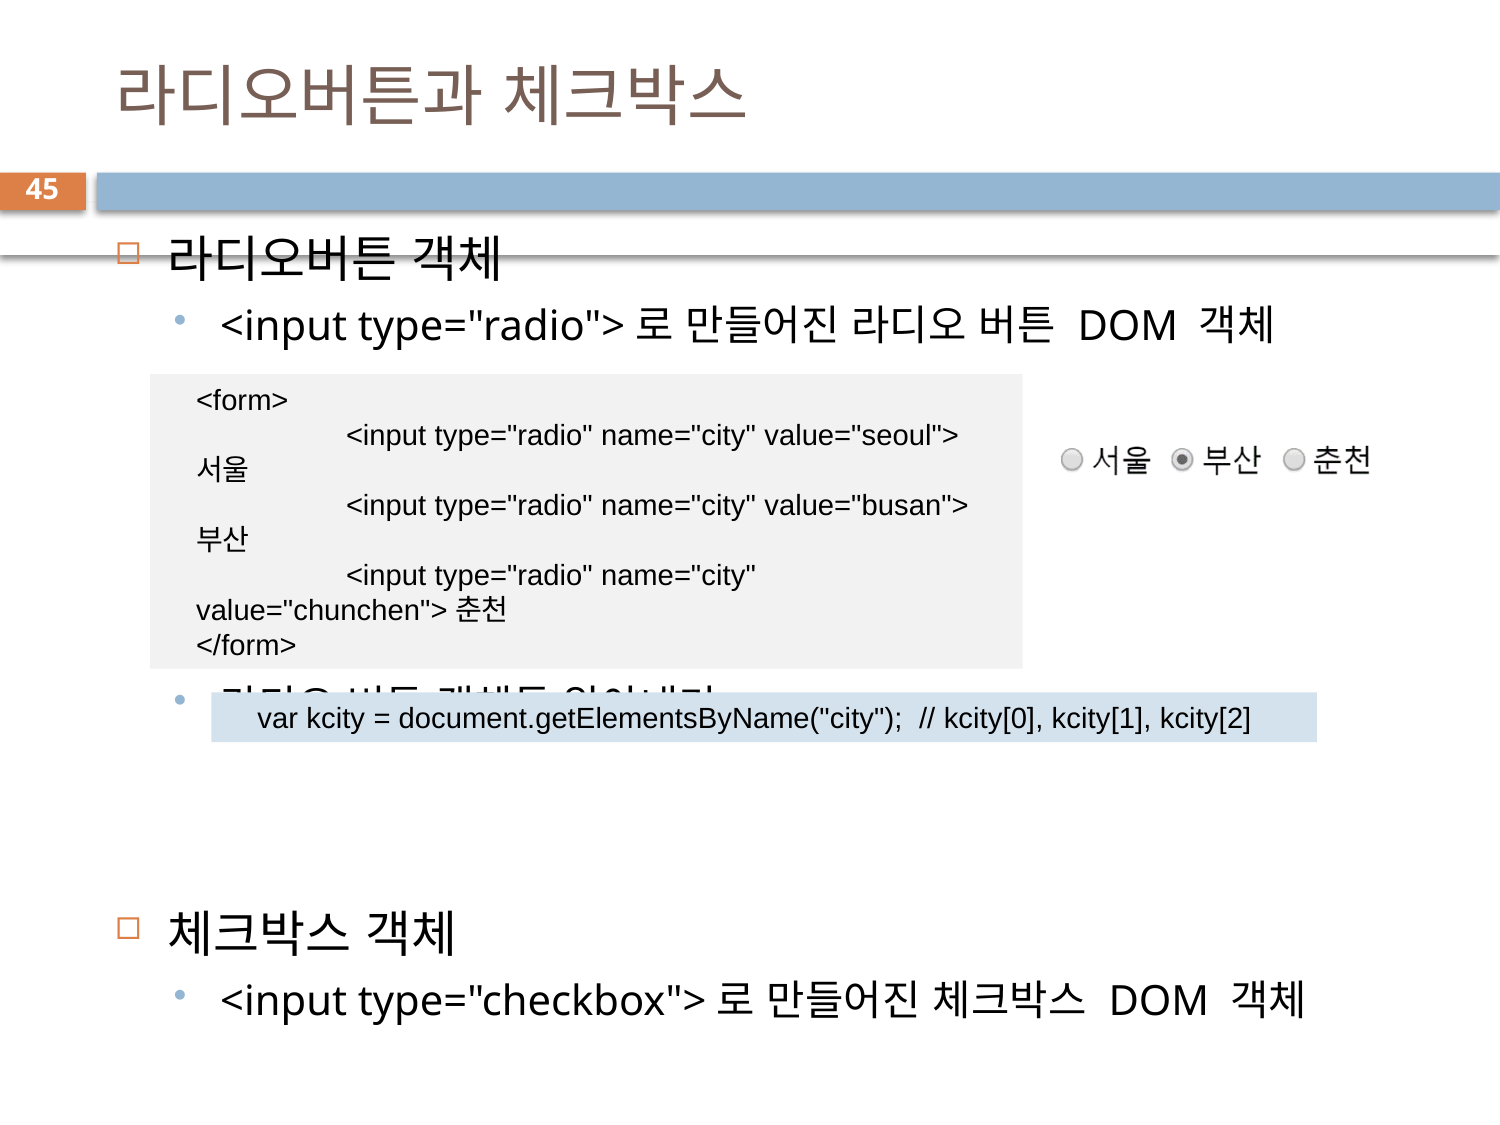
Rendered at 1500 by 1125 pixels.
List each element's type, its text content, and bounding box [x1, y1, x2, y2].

list 라디오버튼 객체 <input type="radio">로 만들어진 라디오 버튼 DOM 객체 라디오 버튼 객체들 알아내기 체크박스 객체 <input type="checkbox">로 만들어진 체크박스 DOM 객체 [100, 219, 1438, 1047]
text_box var kcity = document.getElementsByName("city"); // kcity[0], kcity[1], kcity[2] [211, 692, 1317, 743]
text_box <form> <input type="radio" name="city" value="seoul">서울 <input type="radio" name="city" value="busan">부산 <input type="radio" name="city" value="chunchen">춘천 </form> [150, 374, 1023, 669]
text_box [0, 14, 1489, 90]
slide_number 45 [0, 170, 87, 211]
picture [1044, 432, 1382, 496]
title 라디오버튼과 체크박스 [100, 90, 1438, 149]
